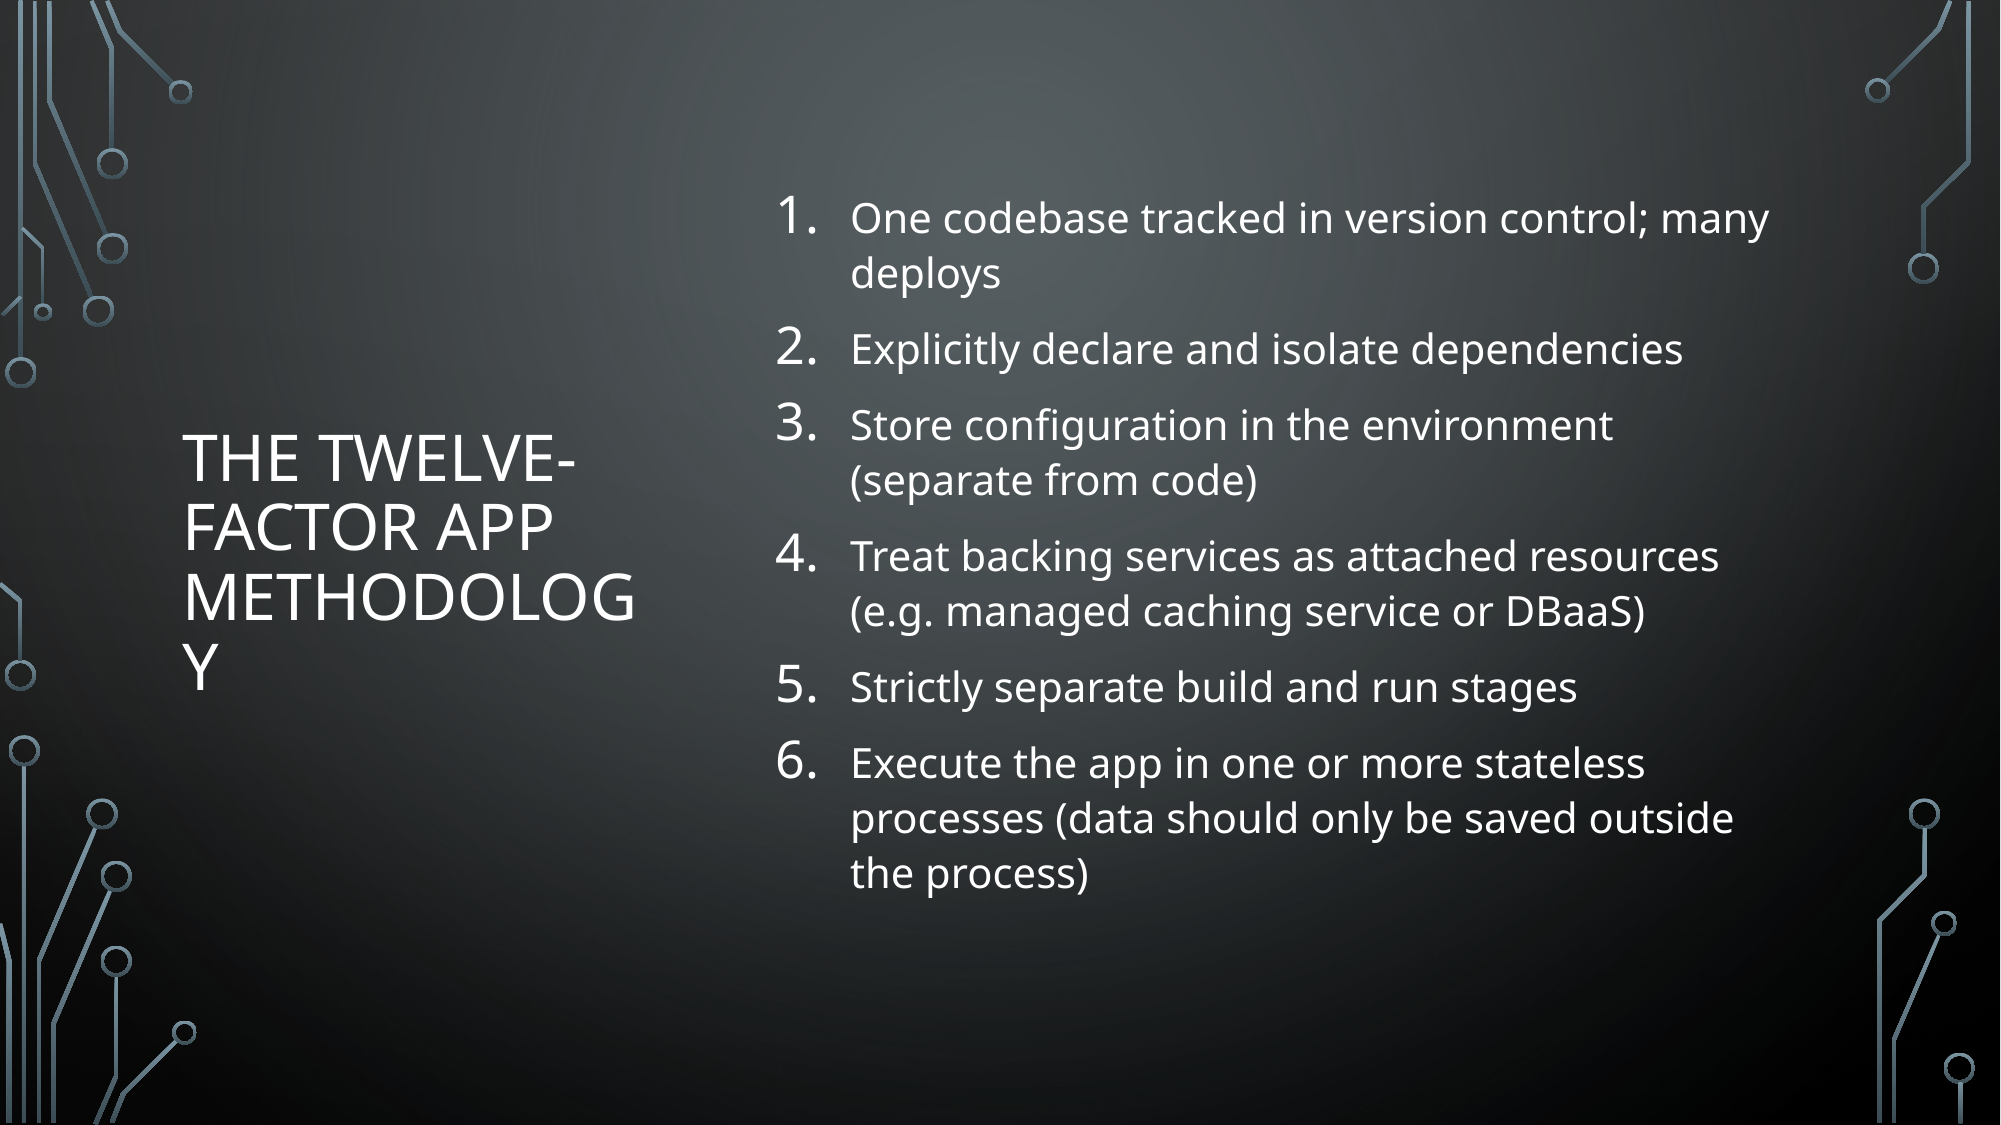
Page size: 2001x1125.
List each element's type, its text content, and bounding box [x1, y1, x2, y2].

list One codebase tracked in version control; many deploys Explicitly declare and isolate dependencies Store configuration in the environment (separate from code) Treat backing services as attached resources (e.g. managed caching service or DBaaS) Strictly separate build and run stages Execute the app in one or more stateless processes (data should only be saved outside the process) [760, 179, 1813, 950]
title The Twelve-Factor App Methodology [167, 179, 670, 950]
